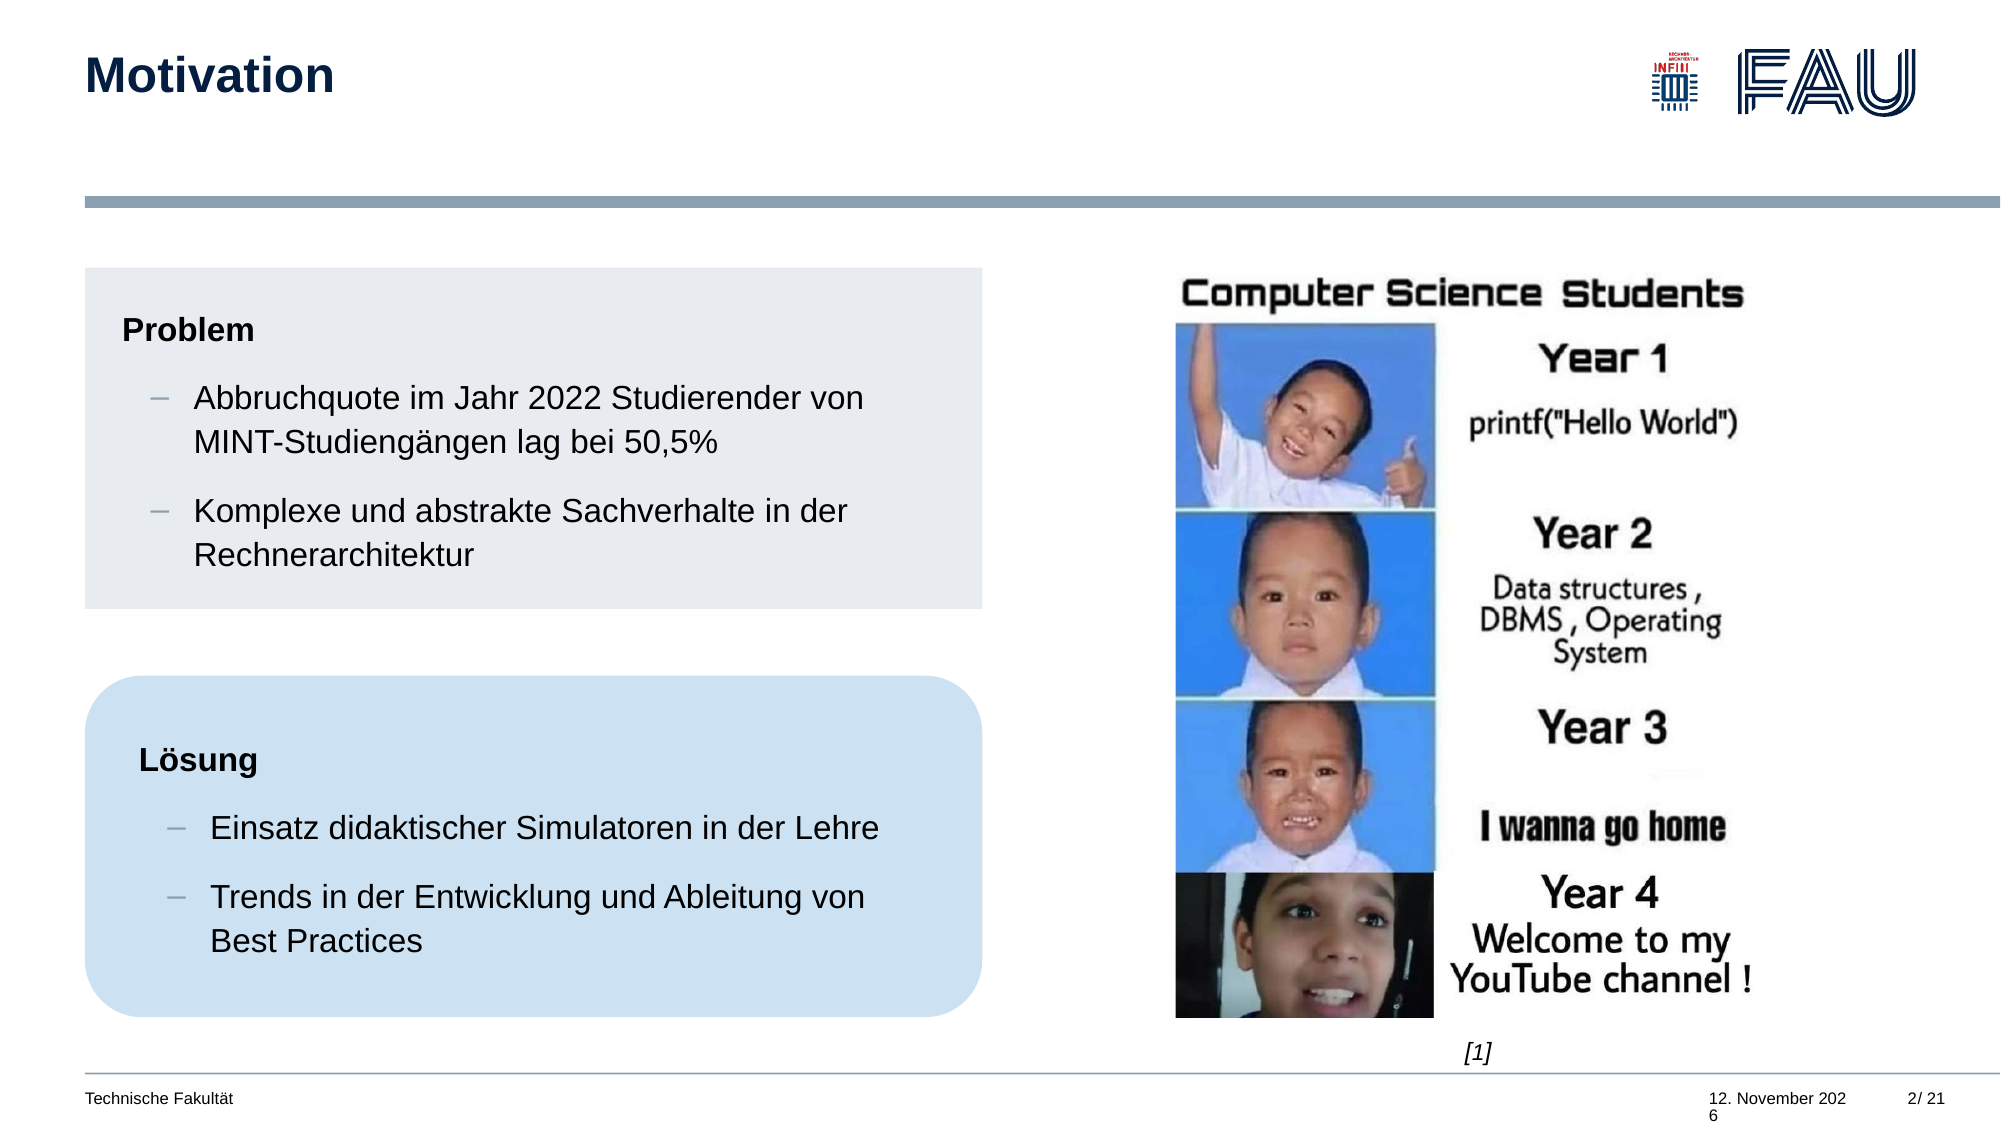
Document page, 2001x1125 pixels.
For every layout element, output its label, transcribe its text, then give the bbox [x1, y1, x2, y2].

list Problem Abbruchquote im Jahr 2022 Studierender von MINT-Studiengängen lag bei 50,5% Komplexe und abstrakte Sachverhalte in der Rechnerarchitektur [85, 267, 983, 609]
picture [1175, 267, 1767, 1018]
slide_number 3 [1888, 1088, 1917, 1109]
text_box [1] [1095, 1028, 1861, 1074]
footer Technische Fakultät [85, 1088, 983, 1109]
picture [1611, 50, 1739, 115]
title Motivation [85, 49, 1208, 104]
text_box Lösung Einsatz didaktischer Simulatoren in der Lehre Trends in der Entwicklung und Ableitung von Best Practices [84, 675, 983, 1018]
slide_number 26. März 2025 [1708, 1088, 1849, 1109]
